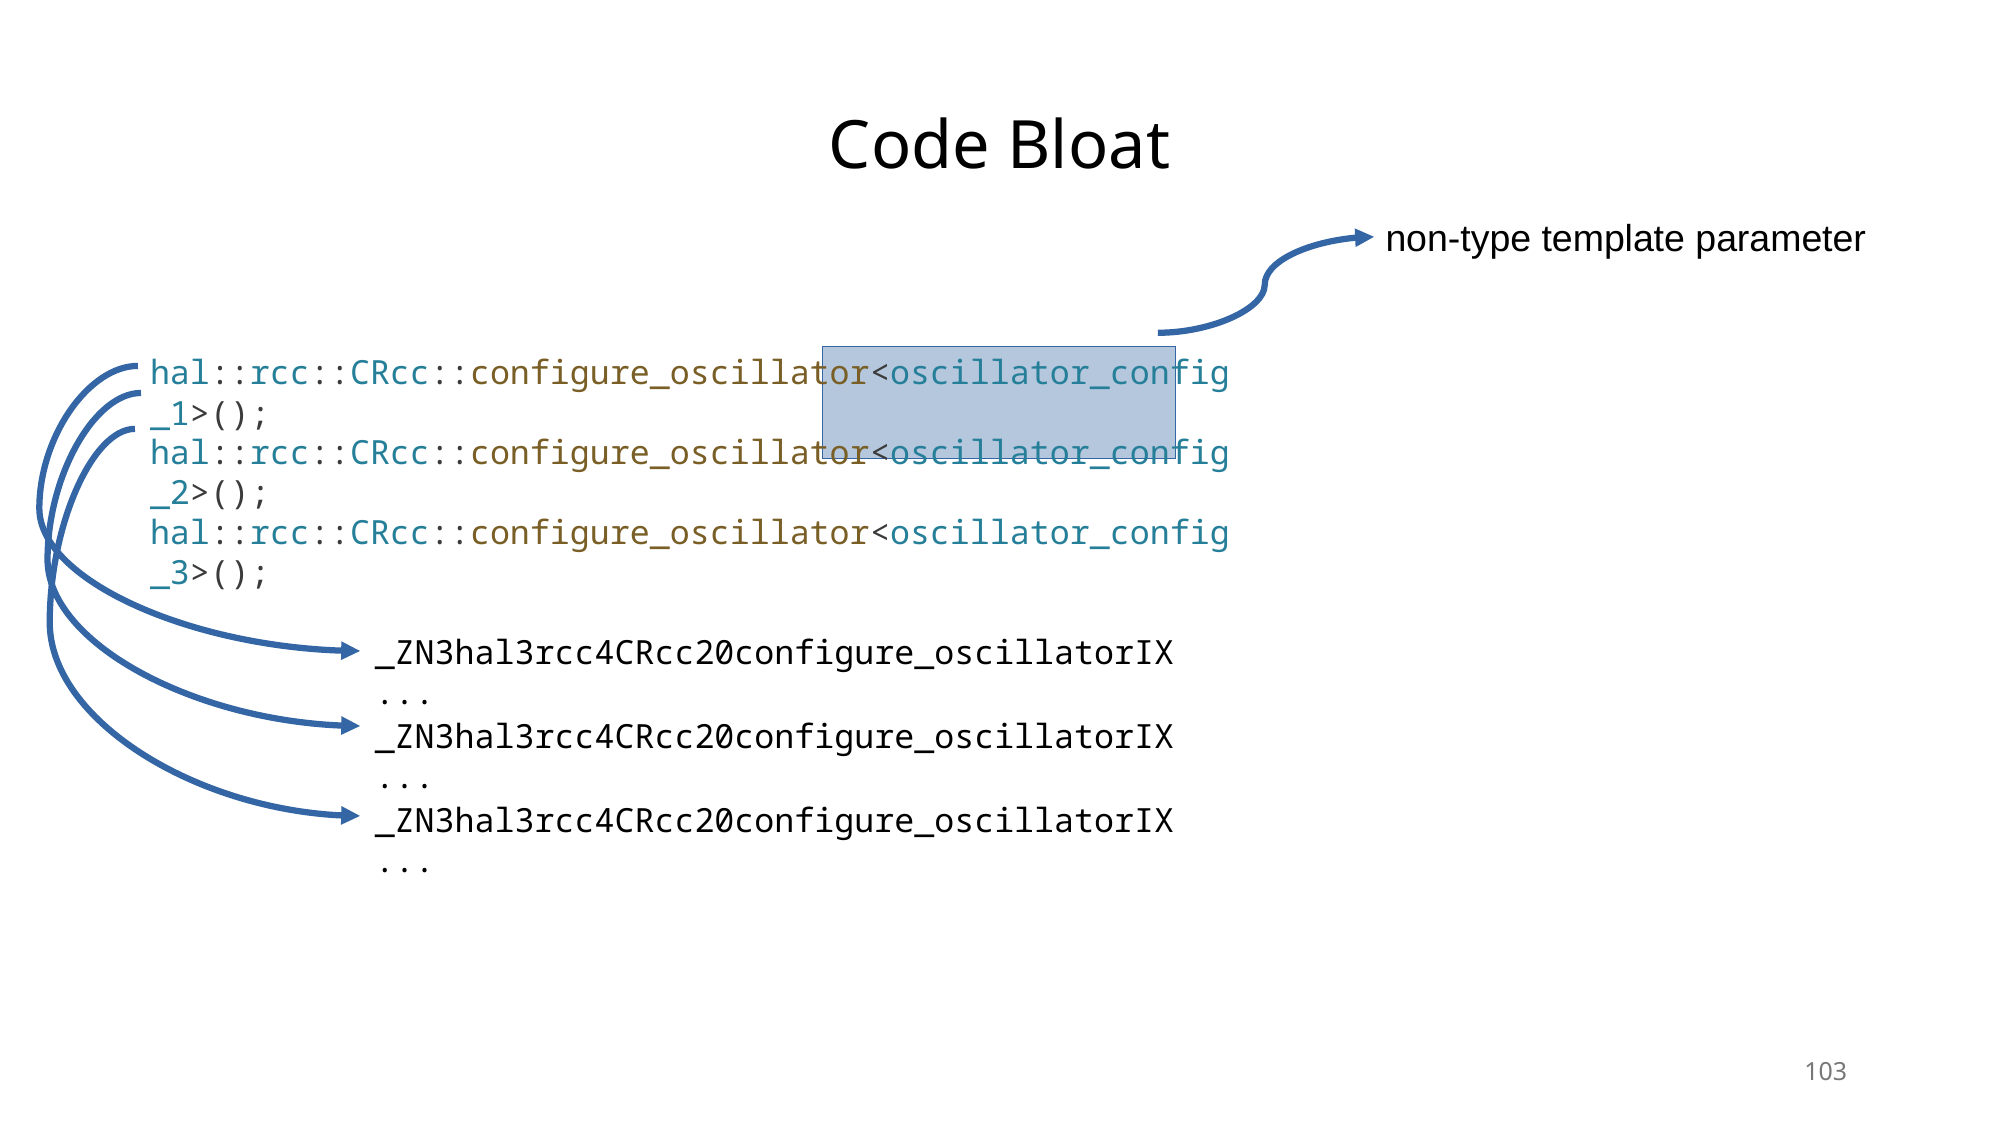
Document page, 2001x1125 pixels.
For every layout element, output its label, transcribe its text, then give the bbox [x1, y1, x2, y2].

text_box hal::rcc::CRcc::configure_oscillator<oscillator_config_1>(); hal::rcc::CRcc::configure_oscillator<oscillator_config_2>(); hal::rcc::CRcc::configure_oscillator<oscillator_config_3>(); [135, 344, 1260, 459]
text_box _ZN3hal3rcc4CRcc20configure_oscillatorIX... [359, 623, 1209, 672]
text_box _ZN3hal3rcc4CRcc20configure_oscillatorIX... [359, 707, 1209, 756]
text_box non-type template parameter [1370, 206, 1941, 270]
text_box [58, 551, 360, 658]
slide_number 103 [1412, 1042, 1862, 1102]
text_box [1157, 231, 1370, 333]
text_box [49, 428, 360, 822]
text_box _ZN3hal3rcc4CRcc20configure_oscillatorIX... [359, 791, 1209, 840]
text_box Code Bloat [317, 103, 1683, 270]
text_box [52, 584, 361, 732]
